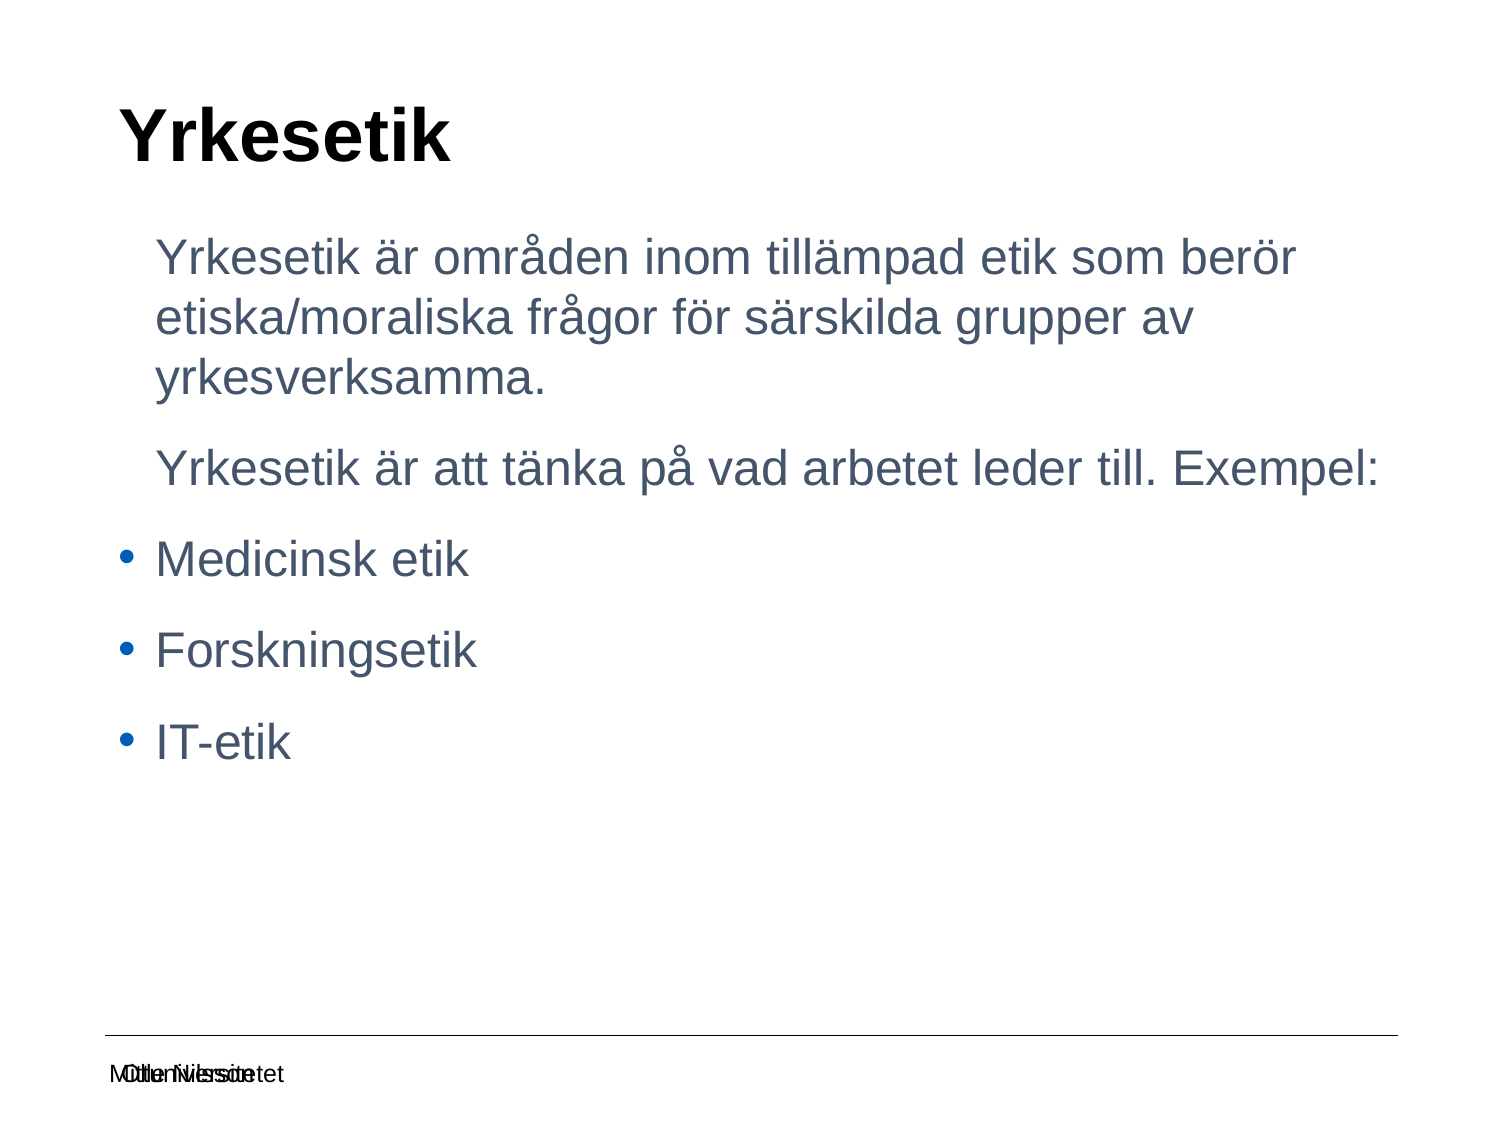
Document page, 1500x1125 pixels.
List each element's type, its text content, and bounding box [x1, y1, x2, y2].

list Yrkesetik är områden inom tillämpad etik som berör etiska/moraliska frågor för särskilda grupper av yrkesverksamma. Yrkesetik är att tänka på vad arbetet leder till. Exempel: Medicinsk etik Forskningsetik IT-etik [103, 216, 1402, 997]
footer Olle Nilsson [103, 1042, 523, 1102]
title Yrkesetik [103, 93, 1402, 201]
